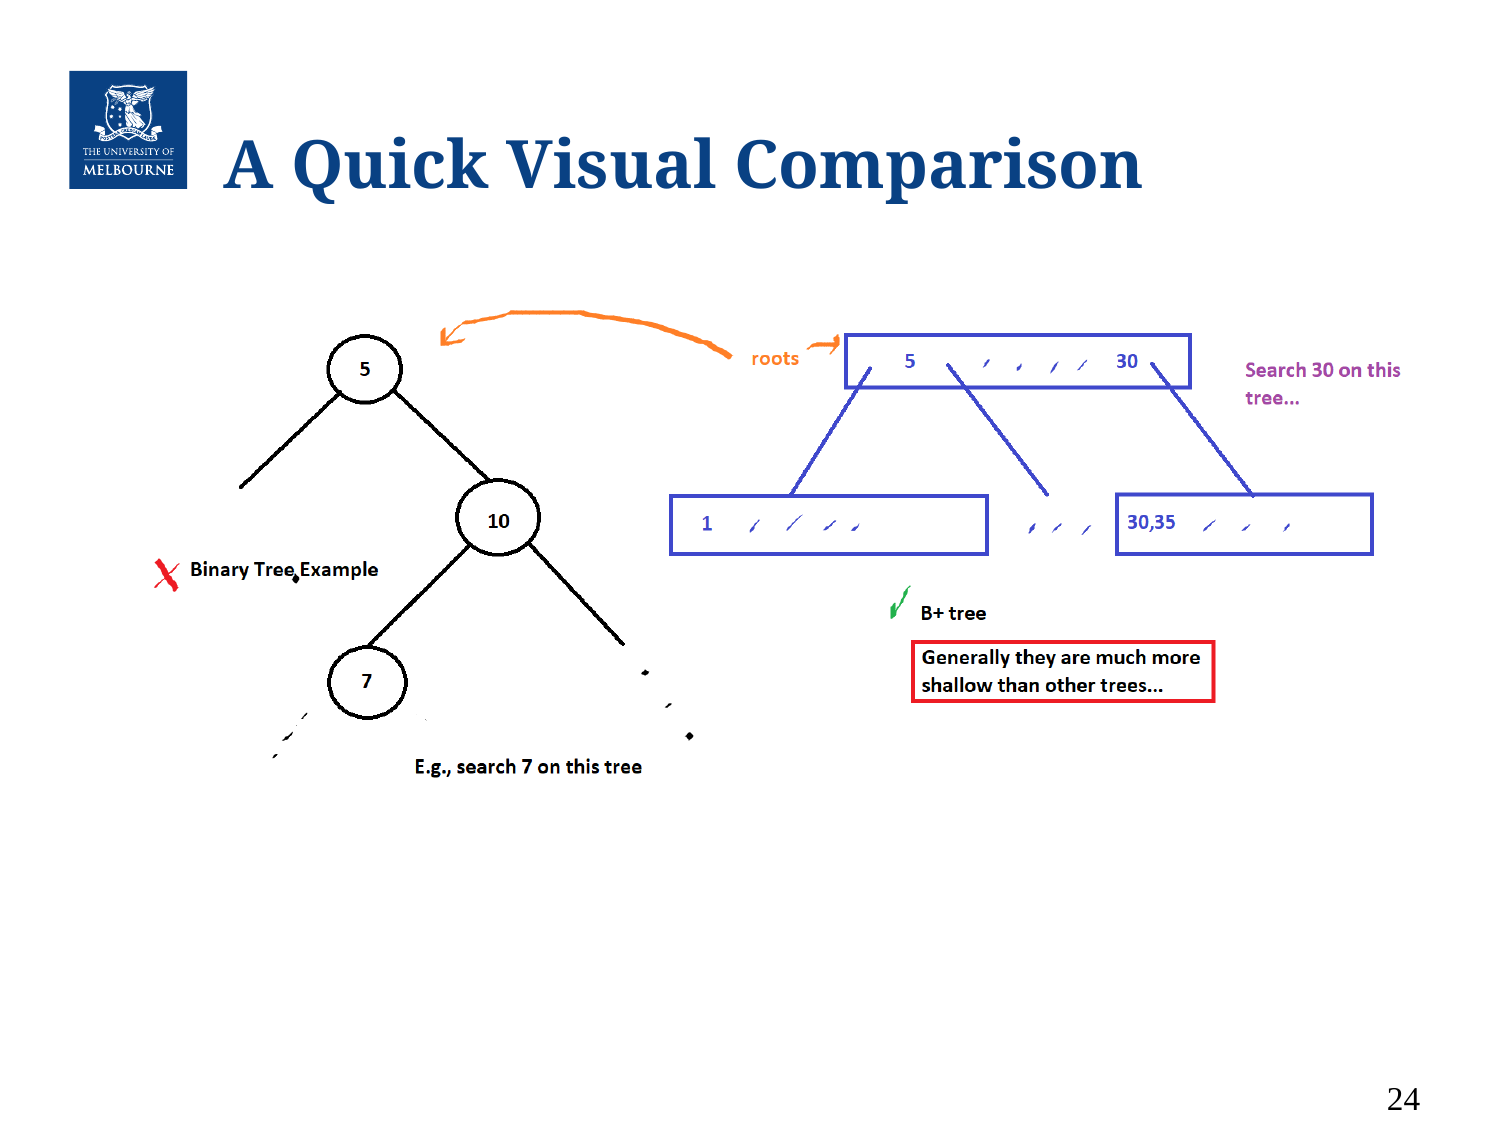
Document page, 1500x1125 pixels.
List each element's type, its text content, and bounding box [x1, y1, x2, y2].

picture [71, 283, 1429, 808]
title A Quick Visual Comparison [208, 64, 1443, 211]
